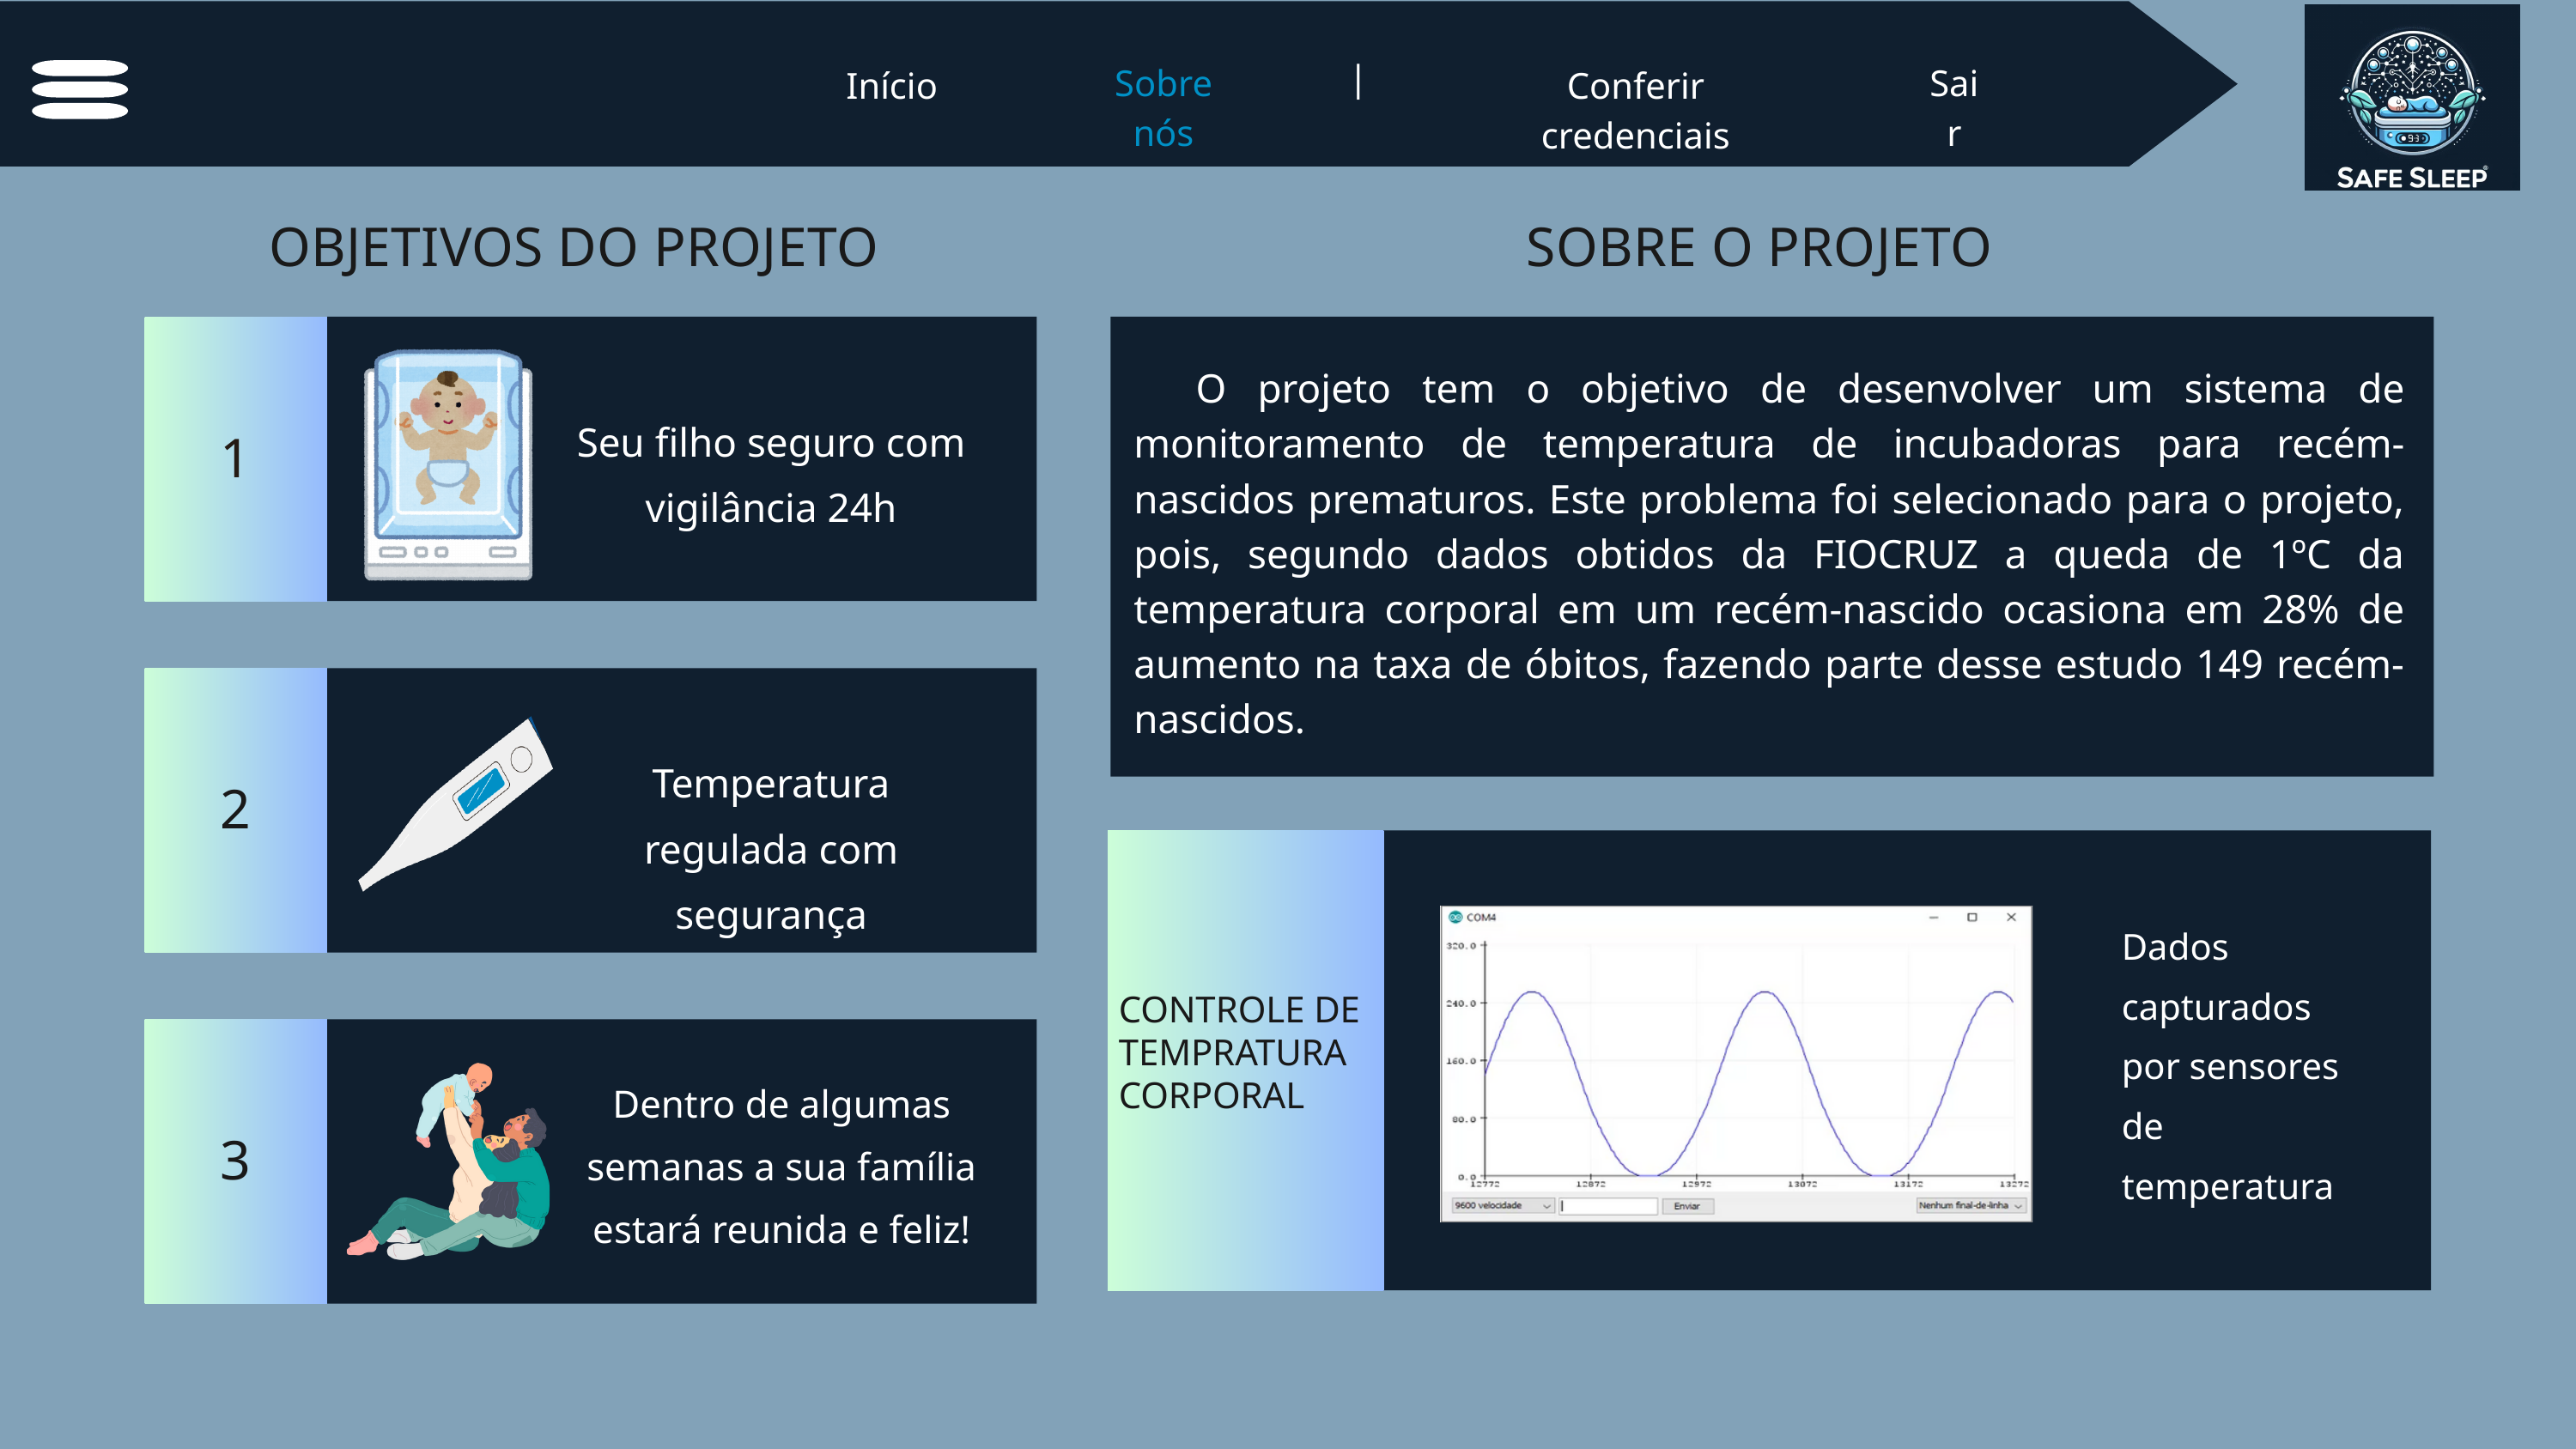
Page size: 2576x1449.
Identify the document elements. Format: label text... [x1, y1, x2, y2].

text_box CONTROLE DE TEMPRATURA CORPORAL [1118, 986, 1376, 1117]
text_box [1110, 316, 2434, 777]
text_box Dados capturados por sensores de temperatura [2121, 907, 2354, 1207]
text_box [144, 1019, 327, 1304]
text_box [1108, 830, 1384, 1291]
text_box SOBRE O PROJETO [1330, 210, 2190, 277]
text_box [144, 668, 327, 953]
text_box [31, 81, 129, 98]
text_box Dentro de algumas semanas a sua família estará reunida e feliz! [582, 1063, 981, 1252]
text_box OBJETIVOS DO PROJETO [144, 210, 1004, 277]
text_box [31, 102, 129, 119]
text_box 2 [173, 775, 299, 840]
text_box O projeto tem o objetivo de desenvolver um sistema de monitoramento de temperatura de incubadoras para recém-nascidos prematuros. Este problema foi selecionado para o projeto, pois, segundo dados obtidos da FIOCRUZ a queda de 1ºC da temperatura corporal em um recém-nascido ocasiona em 28% de aumento na taxa de óbitos, fazendo parte desse estudo 149 recém-nascidos. [1133, 355, 2406, 742]
text_box [327, 1019, 1037, 1304]
text_box [327, 668, 1037, 953]
text_box [2305, 4, 2520, 191]
text_box [346, 1063, 550, 1260]
text_box [144, 317, 327, 602]
text_box [326, 316, 1037, 602]
text_box [1384, 830, 2432, 1291]
text_box Temperatura regulada com segurança [569, 740, 974, 938]
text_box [0, 1, 2239, 167]
text_box Seu filho seguro com vigilância 24h [569, 399, 974, 531]
text_box [313, 688, 569, 925]
text_box 3 [181, 1126, 290, 1191]
text_box [363, 349, 533, 581]
text_box [1440, 906, 2033, 1222]
text_box 1 [181, 424, 290, 489]
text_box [31, 59, 129, 76]
